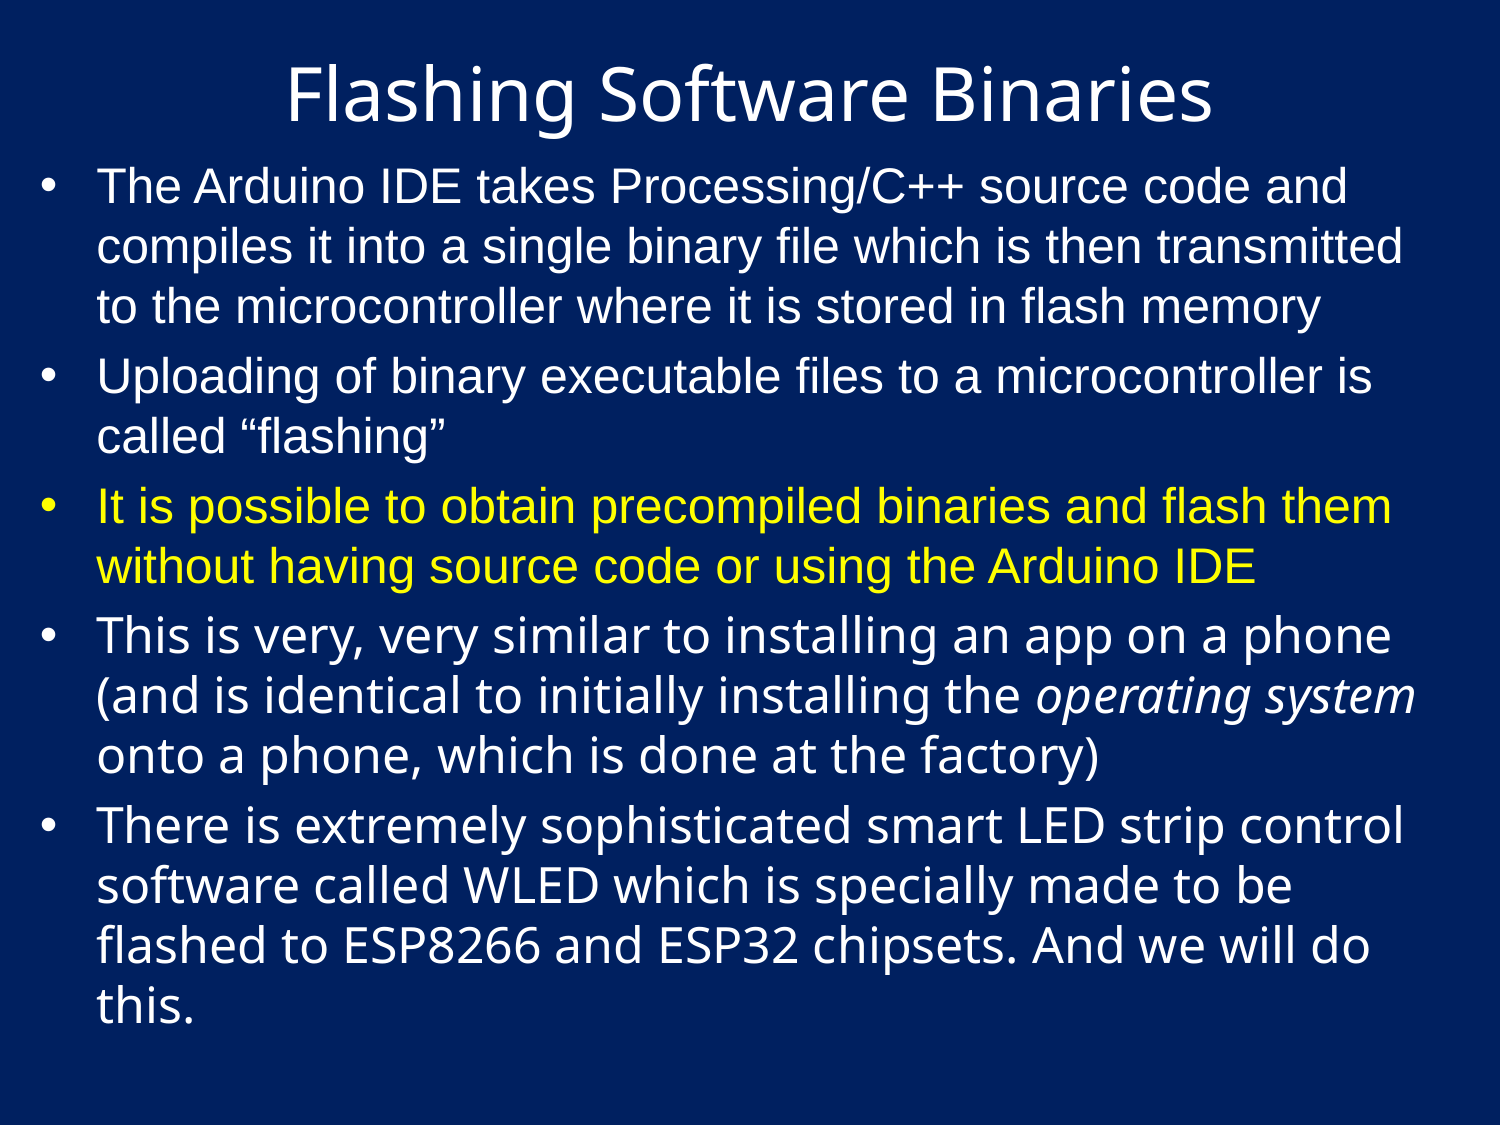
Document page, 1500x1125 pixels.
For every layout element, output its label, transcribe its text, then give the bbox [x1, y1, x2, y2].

title Flashing Software Binaries [75, 45, 1425, 138]
list The Arduino IDE takes Processing/C++ source code and compiles it into a single binary file which is then transmitted to the microcontroller where it is stored in flash memory Uploading of binary executable files to a microcontroller is called “flashing” It is possible to obtain precompiled binaries and flash them without having source code or using the Arduino IDE This is very, very similar to installing an app on a phone (and is identical to initially installing the operating system onto a phone, which is done at the factory) There is extremely sophisticated smart LED strip control software called WLED which is specially made to be flashed to ESP8266 and ESP32 chipsets. And we will do this. [24, 99, 1450, 1088]
